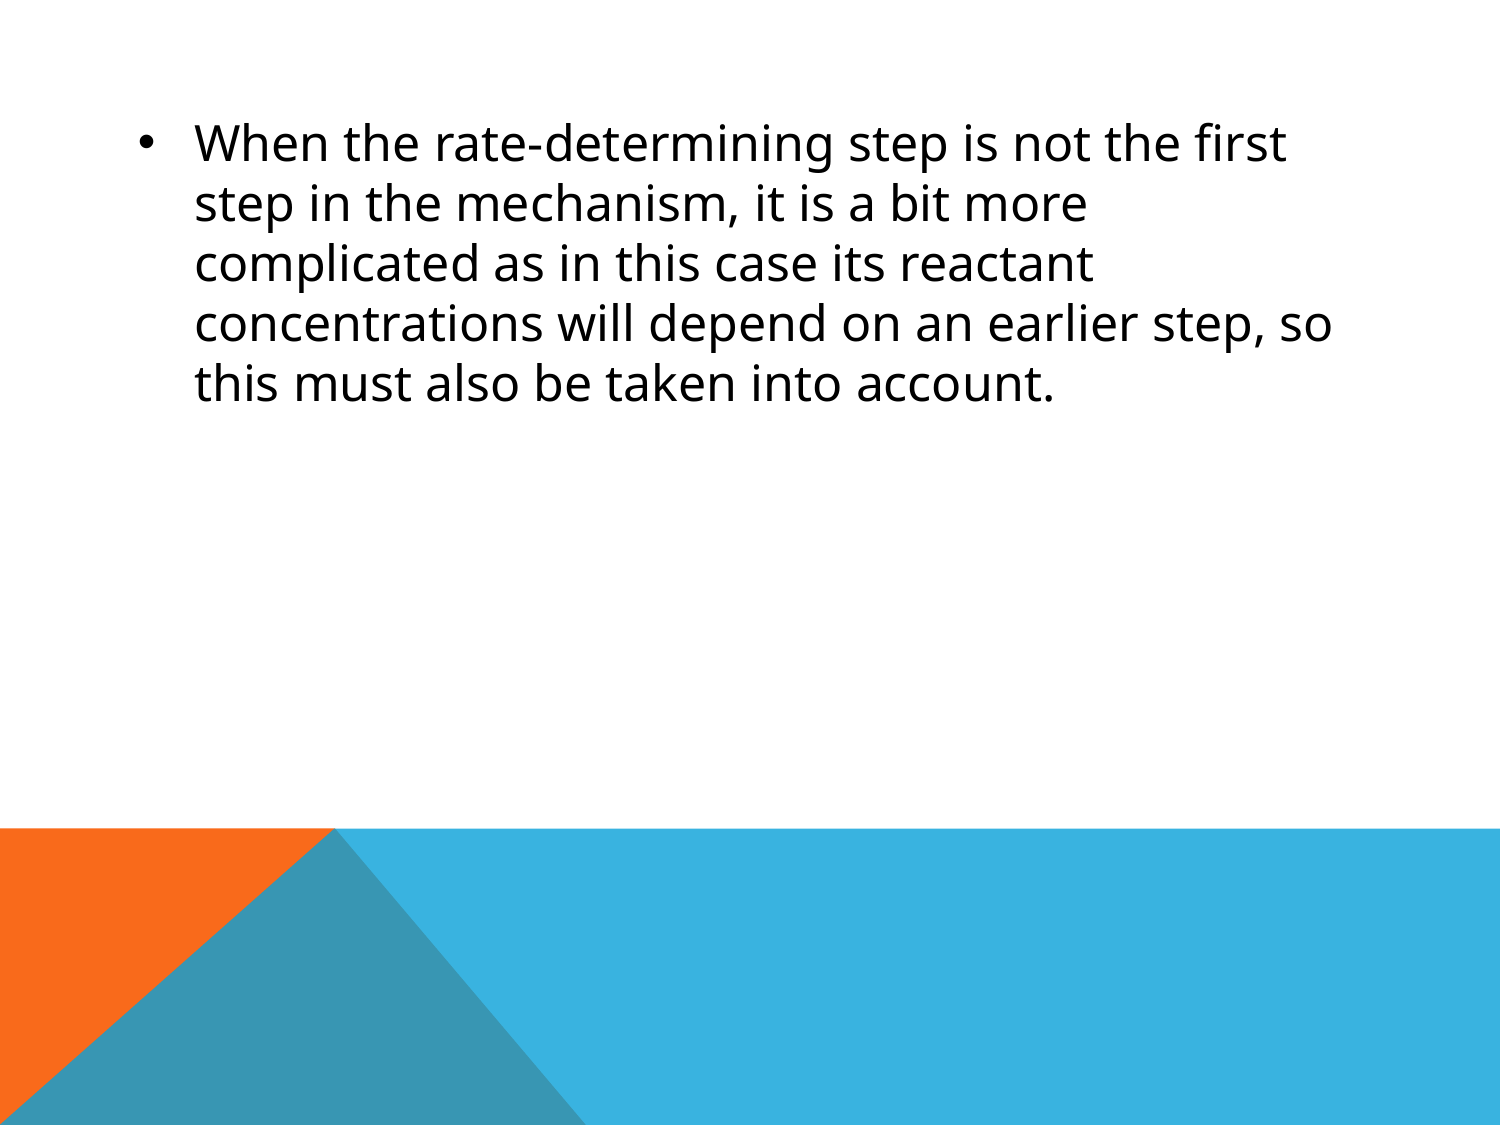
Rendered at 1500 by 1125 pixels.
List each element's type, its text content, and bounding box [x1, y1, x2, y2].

list When the rate-determining step is not the first step in the mechanism, it is a bit more complicated as in this case its reactant concentrations will depend on an earlier step, so this must also be taken into account. [122, 103, 1357, 432]
